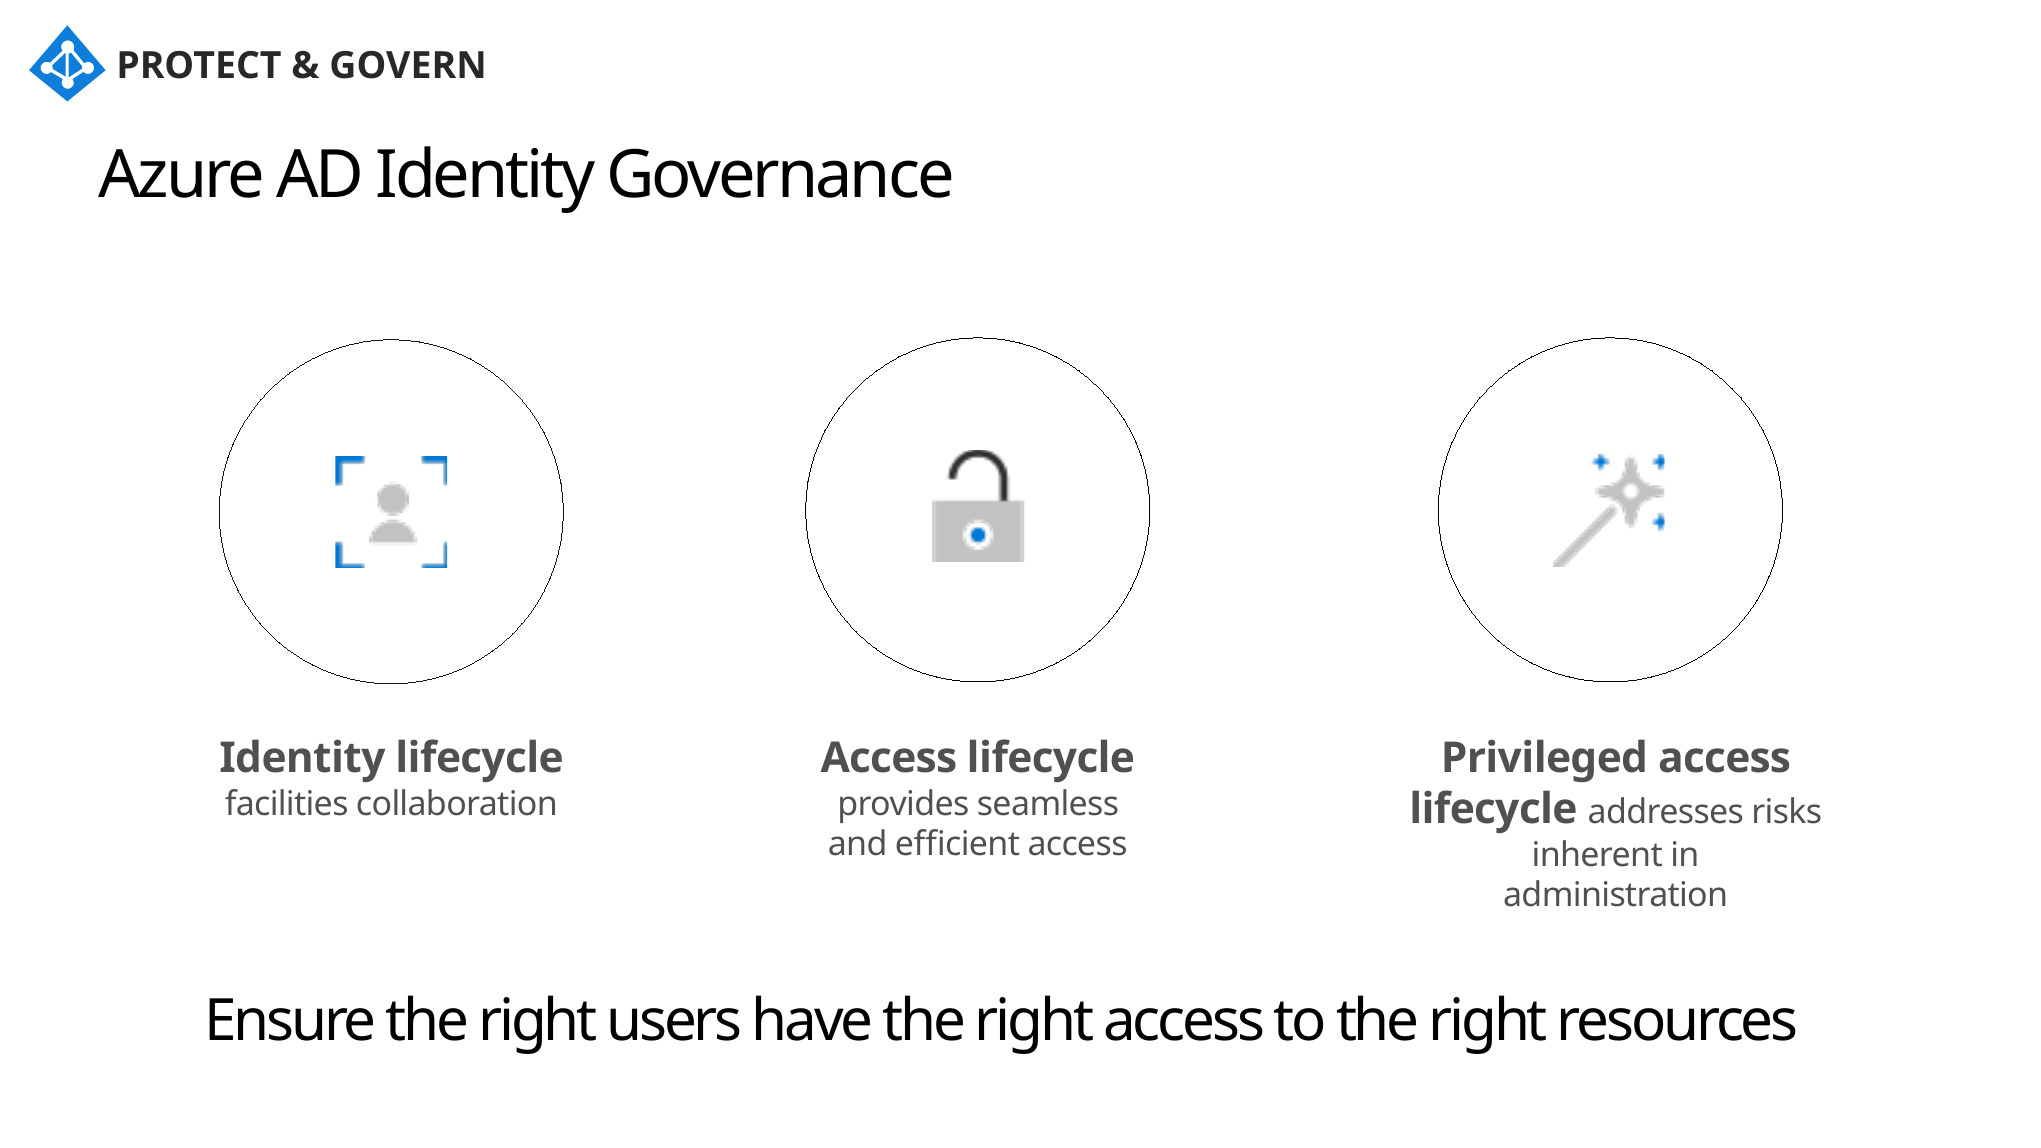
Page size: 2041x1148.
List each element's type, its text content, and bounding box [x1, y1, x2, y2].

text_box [218, 339, 564, 873]
text_box Ensure the right users have the right access to the right resources [85, 963, 1930, 1056]
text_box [1361, 337, 1870, 873]
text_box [805, 337, 1151, 873]
text_box PROTECT & GOVERN [86, 25, 518, 107]
title Azure AD Identity Governance [98, 112, 1942, 206]
text_box [29, 25, 106, 102]
